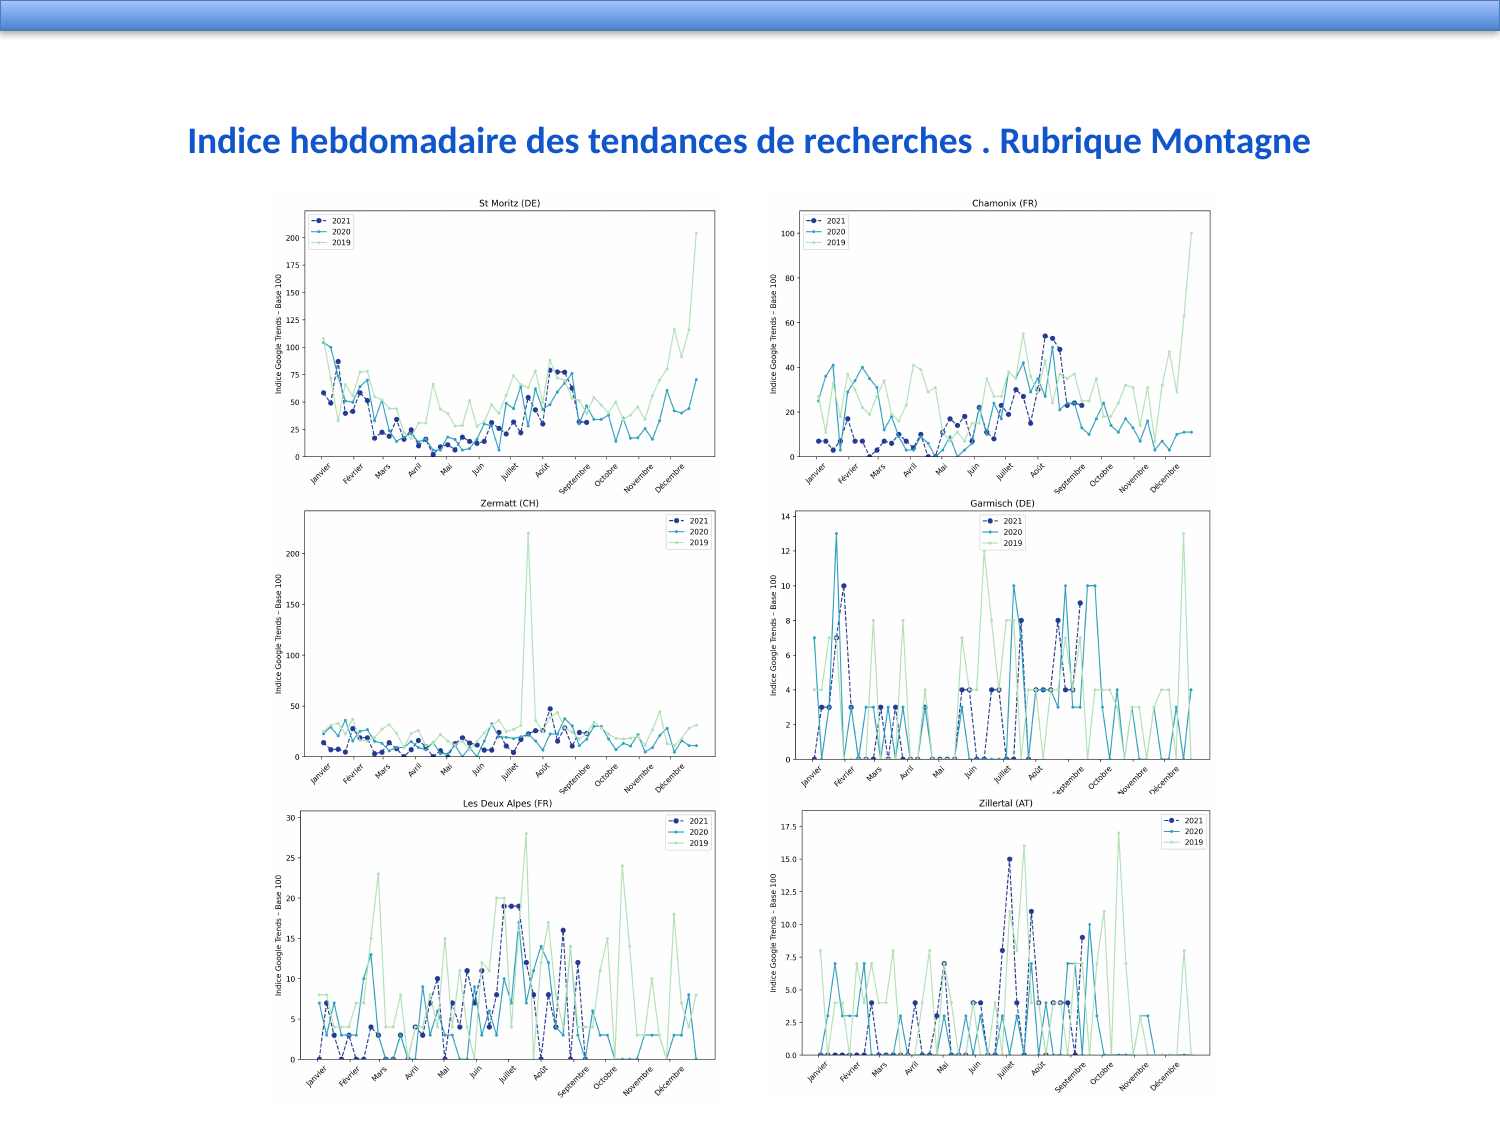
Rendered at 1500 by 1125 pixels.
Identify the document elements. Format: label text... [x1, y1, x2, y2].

text_box [0, 0, 1500, 31]
picture [764, 194, 1216, 1099]
title Indice hebdomadaire des tendances de recherches . Rubrique Montagne [75, 45, 1425, 233]
picture [269, 194, 721, 1104]
